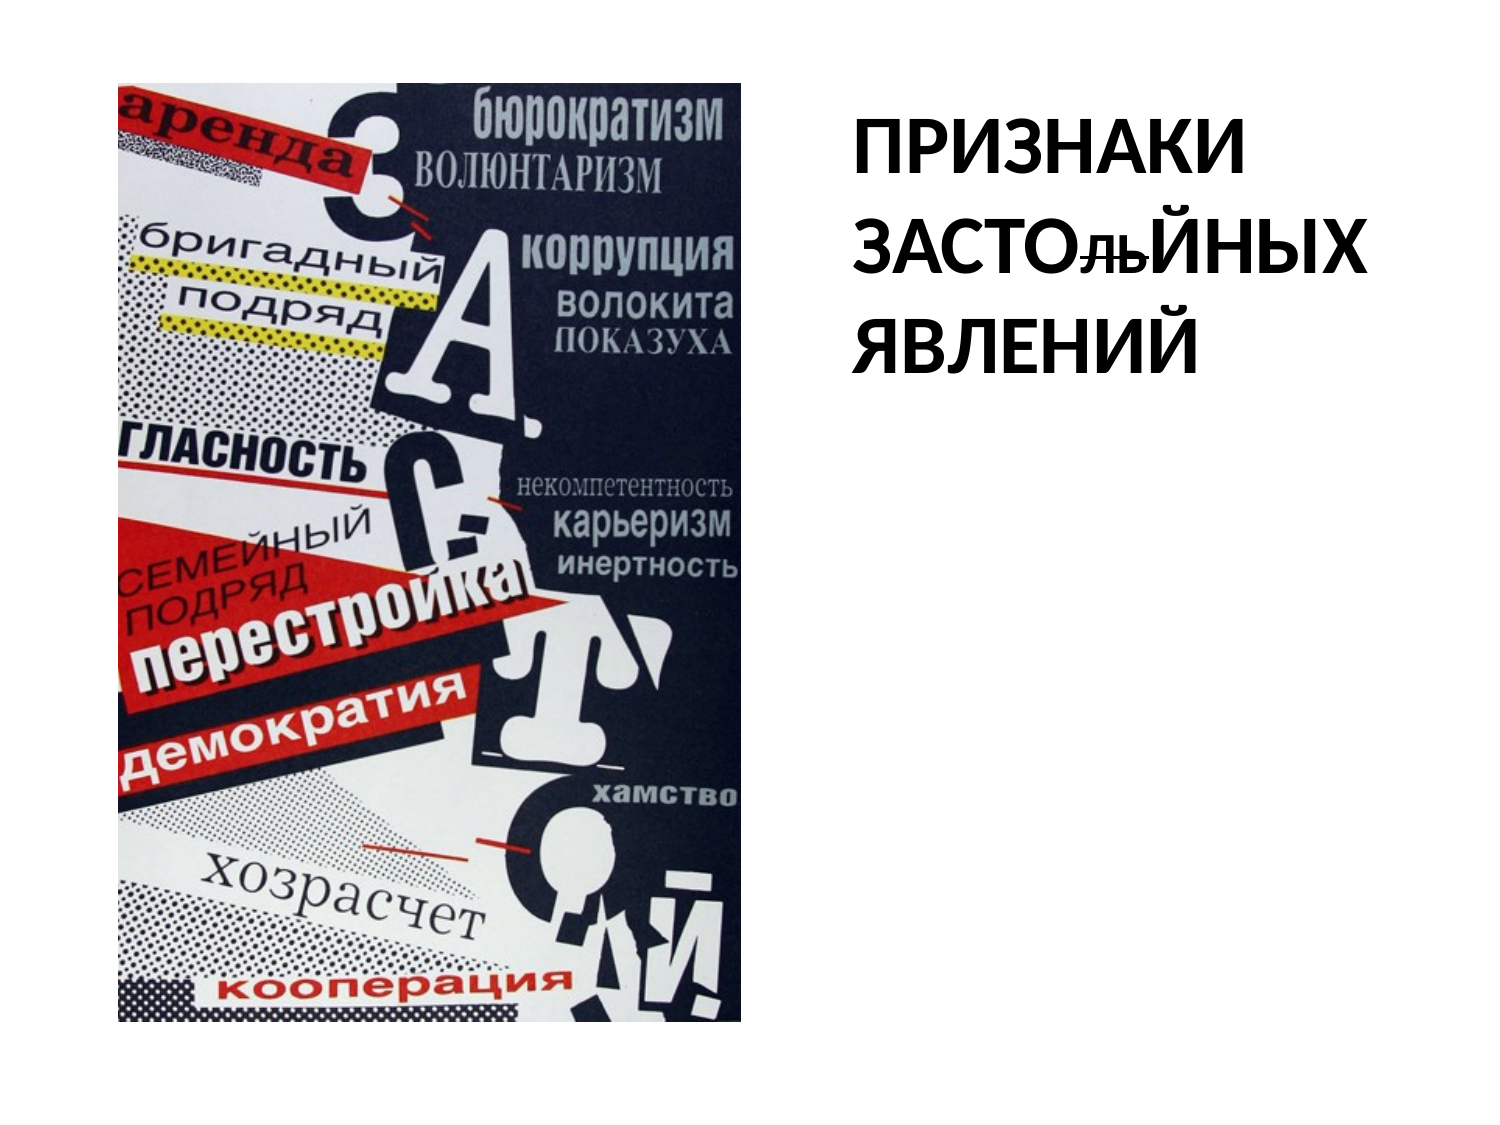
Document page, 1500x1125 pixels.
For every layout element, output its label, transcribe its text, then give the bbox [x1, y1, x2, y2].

title Признаки застольйных явлений [837, 83, 1433, 1022]
picture [118, 82, 741, 1022]
